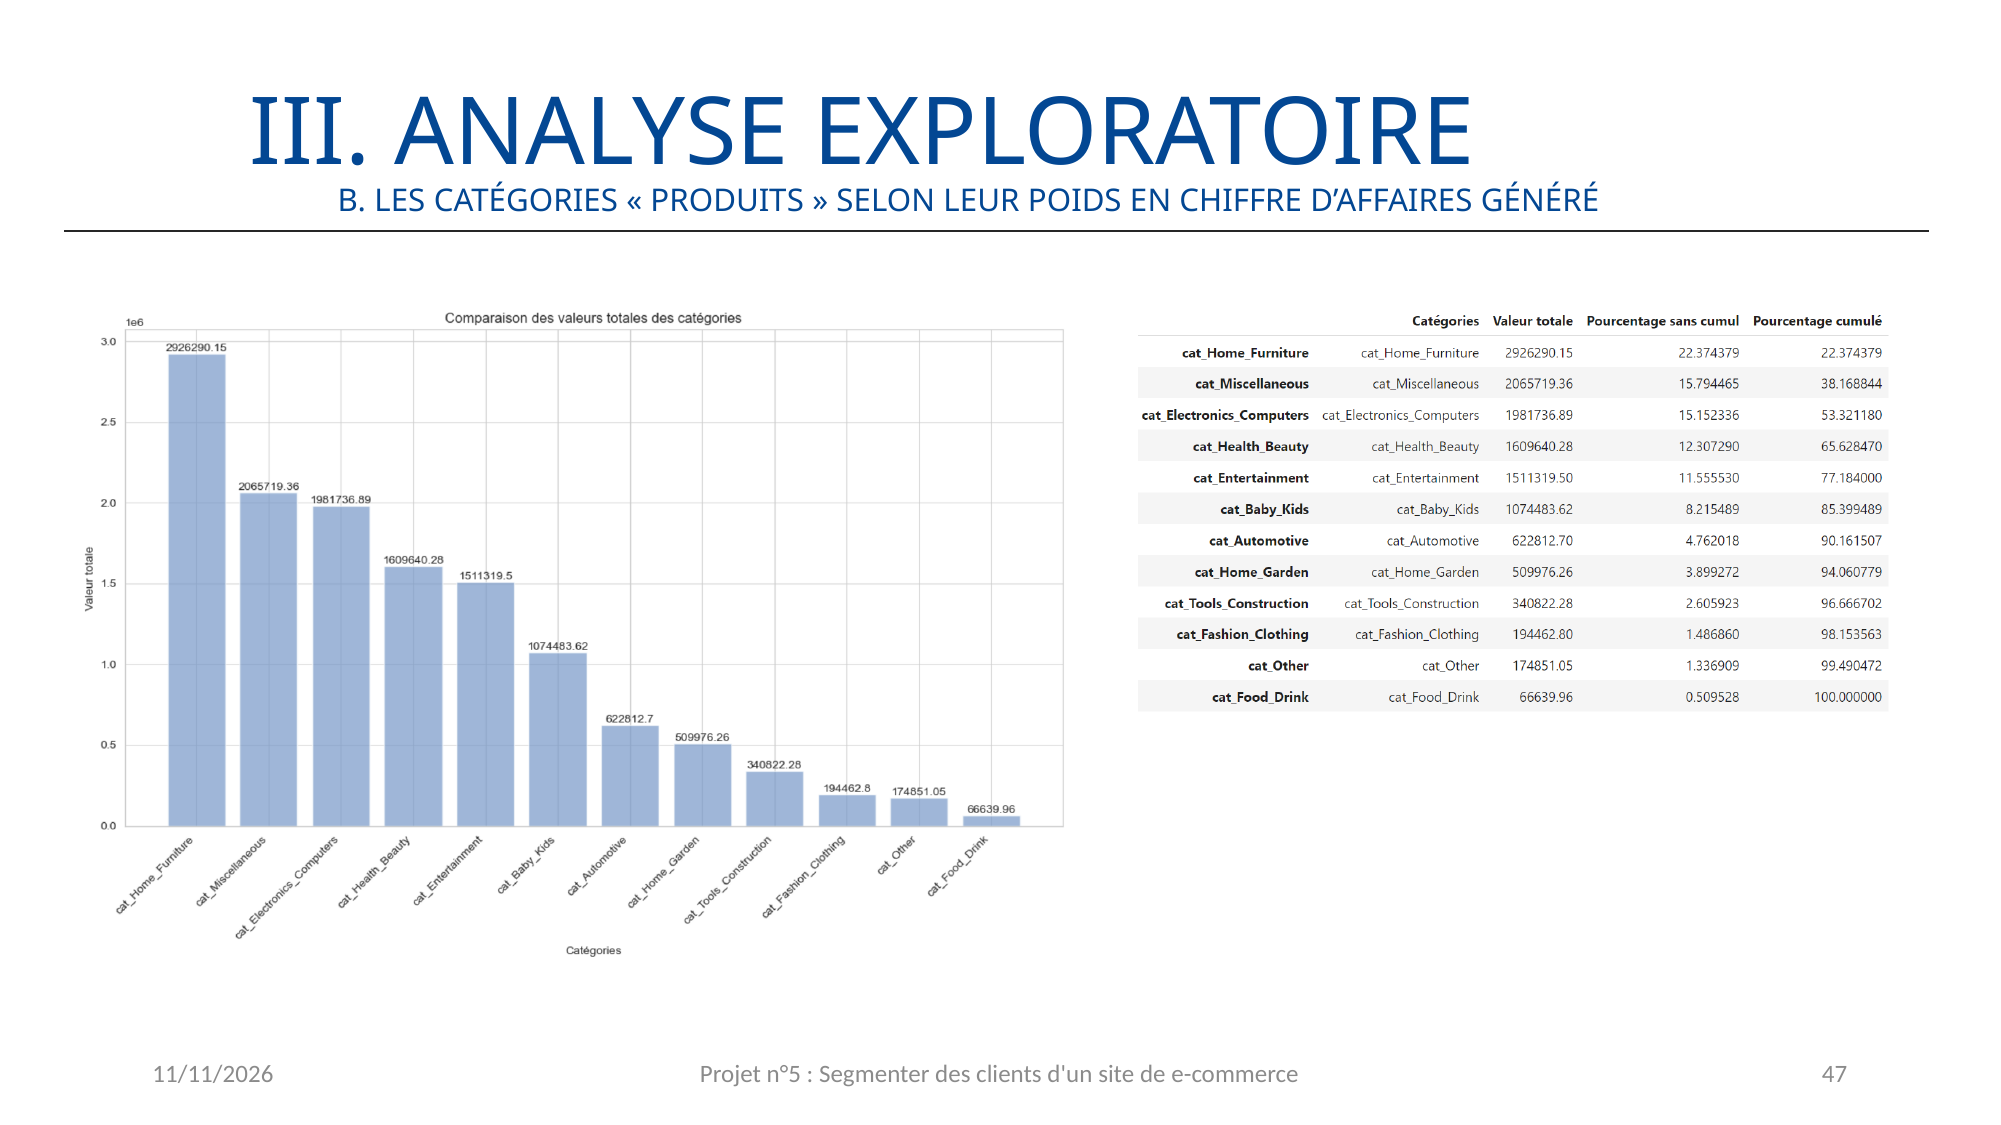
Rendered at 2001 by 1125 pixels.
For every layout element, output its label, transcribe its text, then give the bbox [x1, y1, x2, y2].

text_box B. Les catégories « produits » selon leur poids en chiffre d’affaires généré [337, 171, 2000, 232]
slide_number 47 [1412, 1042, 1863, 1103]
text_box III. Analyse exploratoire [249, 55, 1959, 193]
picture [72, 300, 1075, 963]
footer Projet n°5 : Segmenter des clients d'un site de e-commerce [662, 1042, 1338, 1103]
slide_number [137, 1042, 588, 1103]
picture [1138, 300, 1890, 715]
